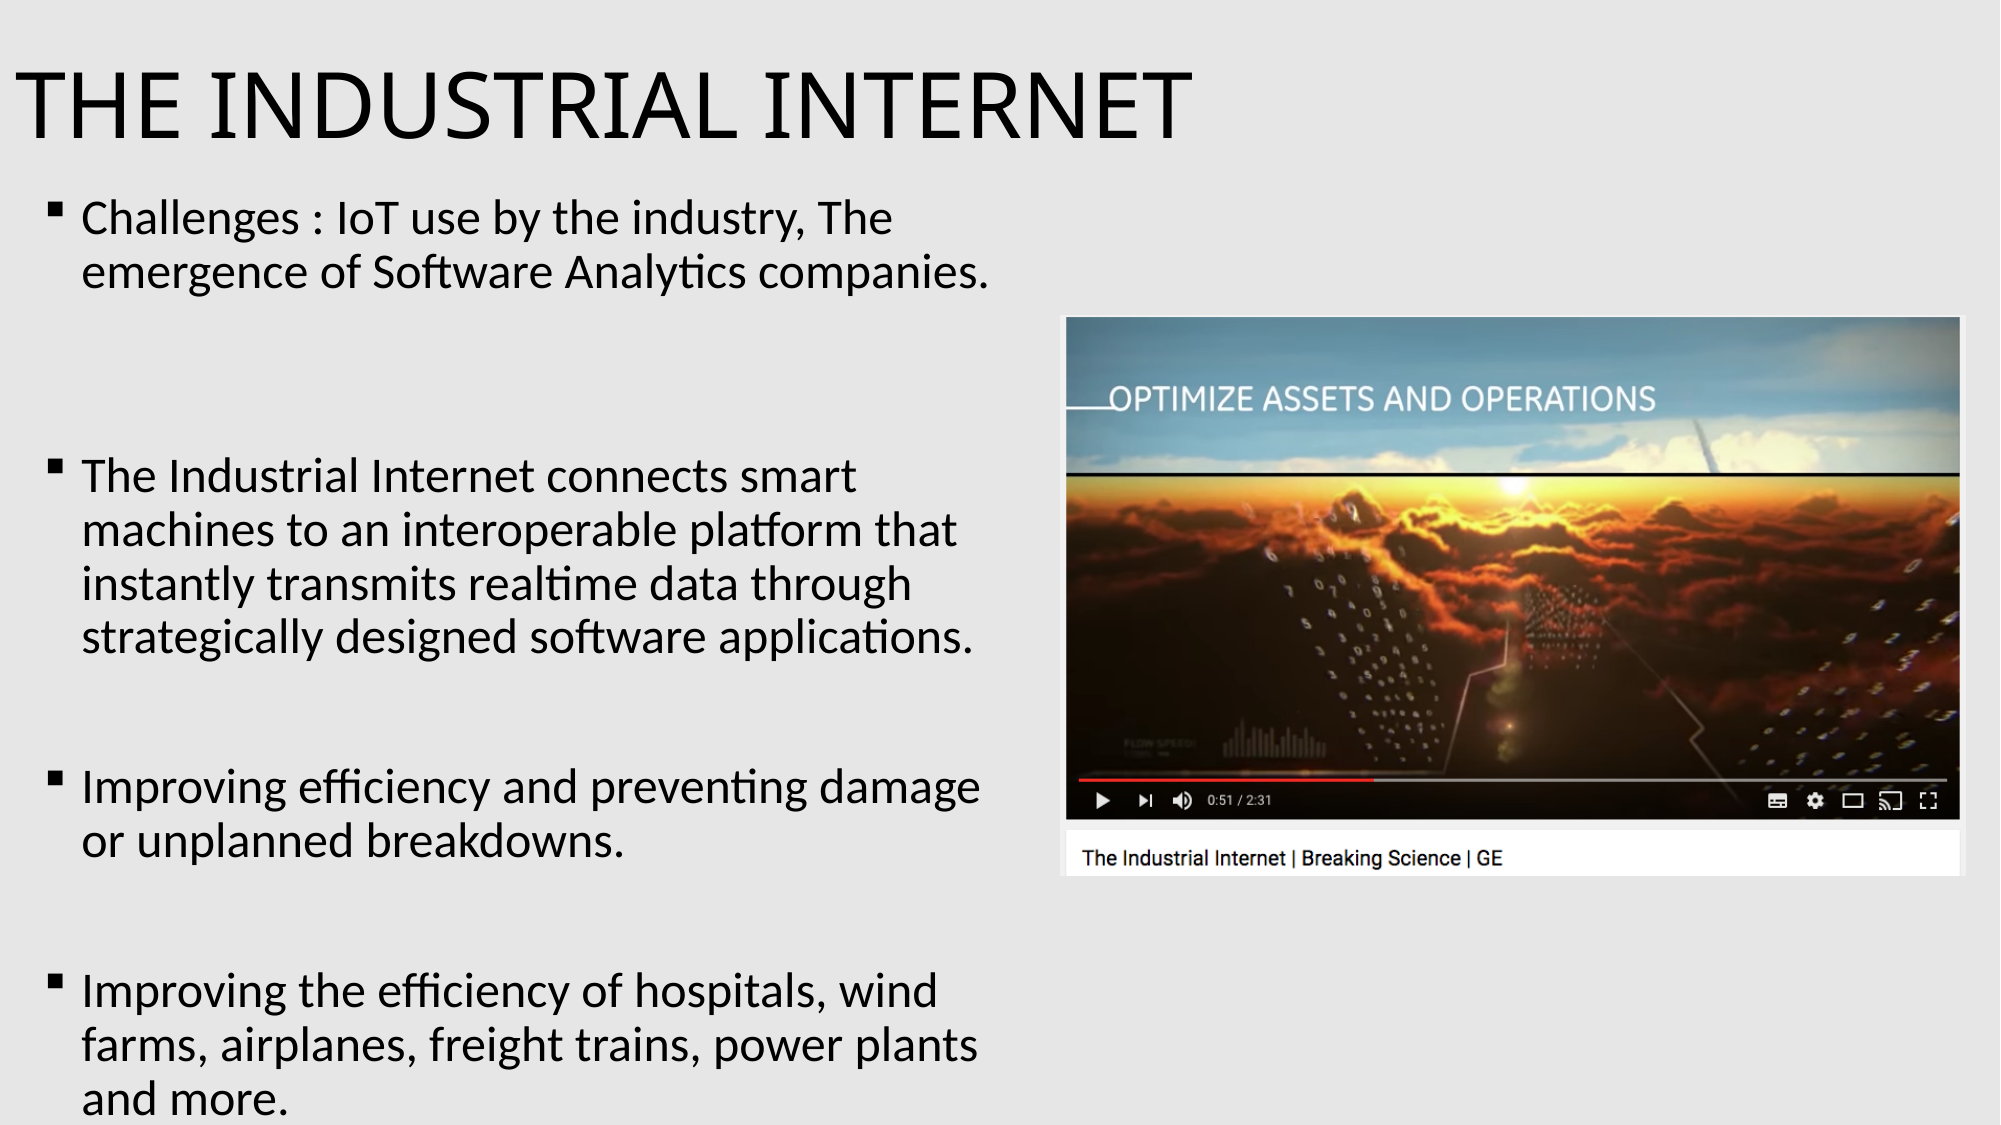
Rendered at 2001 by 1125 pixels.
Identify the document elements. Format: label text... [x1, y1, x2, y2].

list Challenges : IoT use by the industry, The emergence of Software Analytics companies. The Industrial Internet connects smart machines to an interoperable platform that instantly transmits realtime data through strategically designed software applications. Improving efficiency and preventing damage or unplanned breakdowns. Improving the efficiency of hospitals, wind farms, airplanes, freight trains, power plants and more. [28, 183, 1010, 934]
picture [1060, 315, 1966, 876]
title THE INDUSTRIAL INTERNET [0, 0, 1725, 218]
